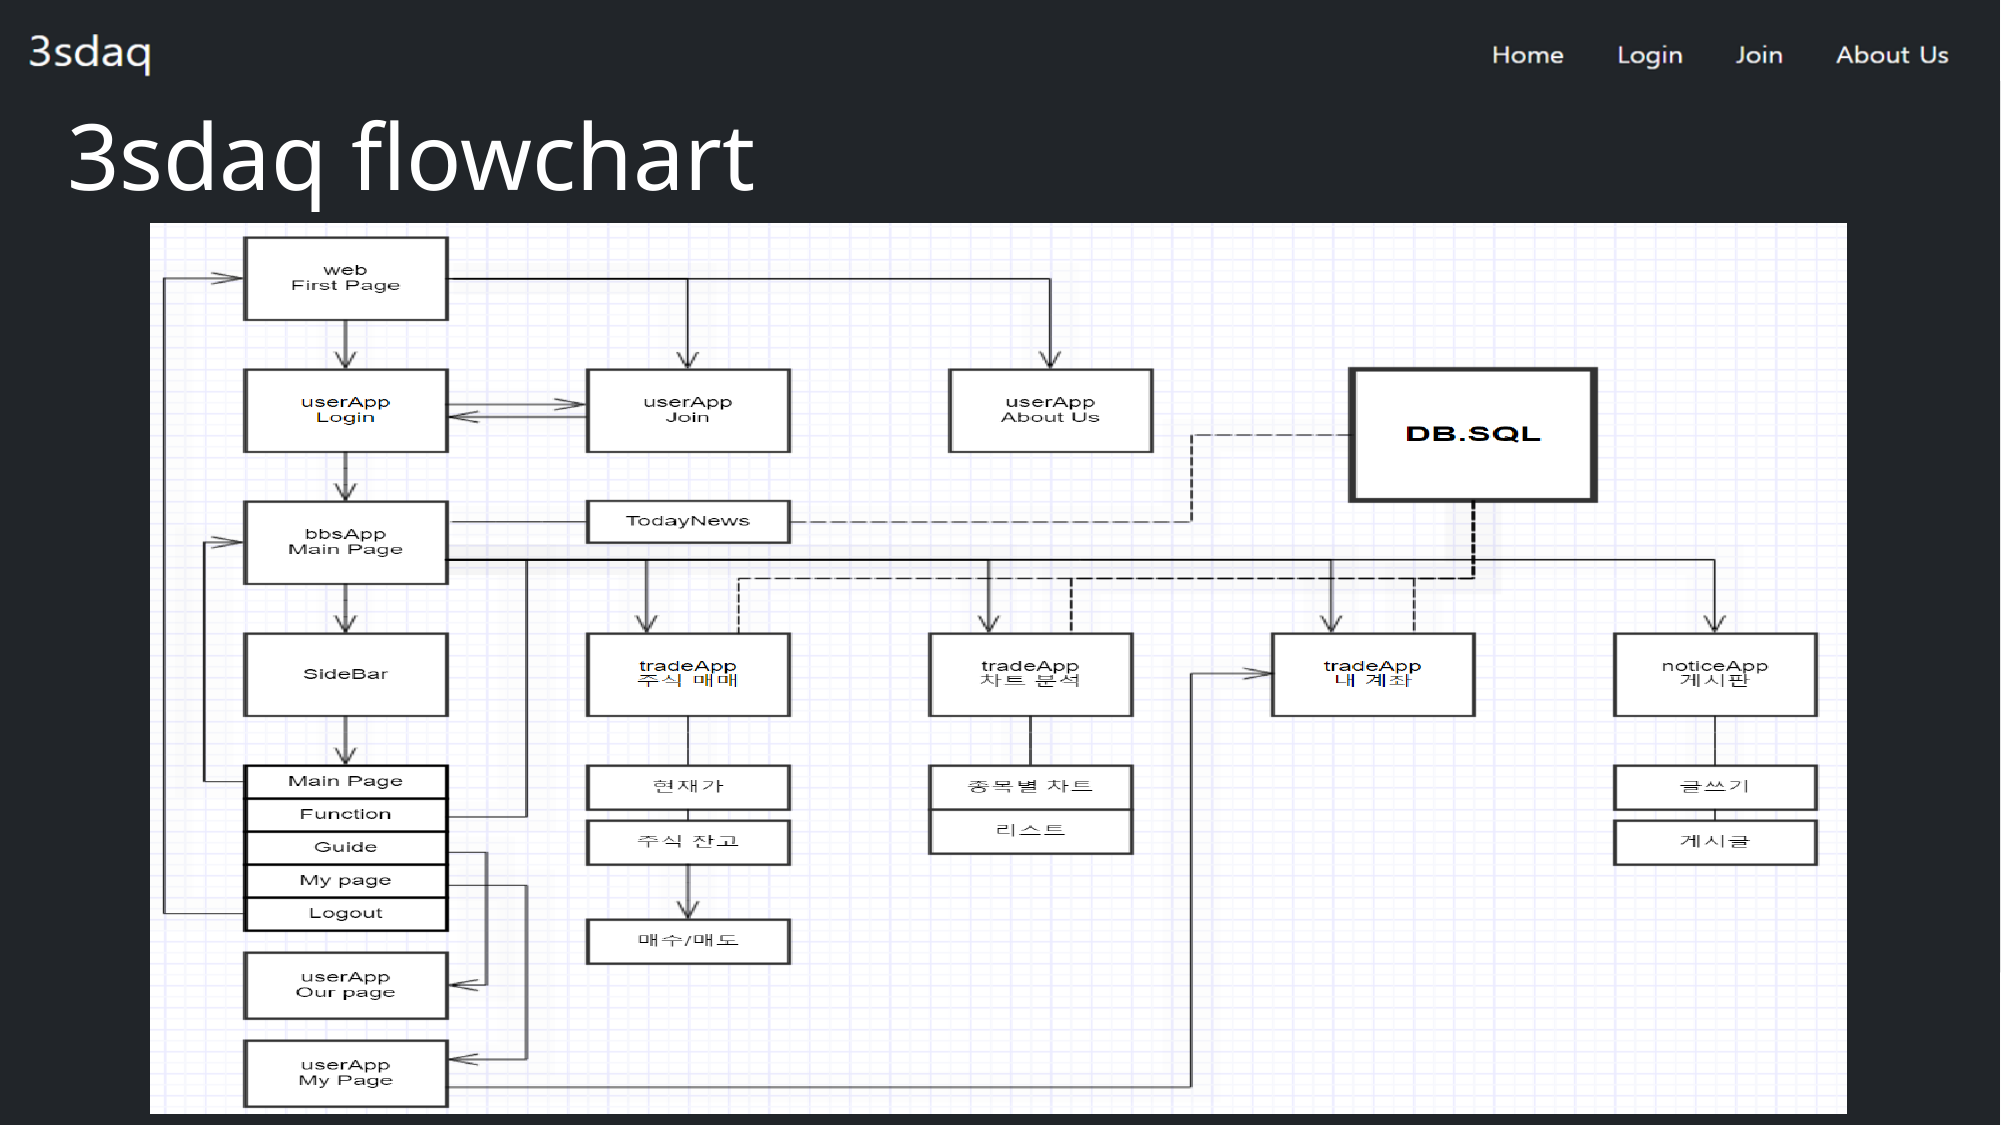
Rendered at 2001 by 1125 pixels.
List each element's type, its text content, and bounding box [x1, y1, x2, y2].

title 3sdaq flowchart [52, 67, 1777, 255]
text_box [0, 0, 2000, 1125]
picture [15, 13, 1988, 1114]
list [150, 224, 1847, 1114]
